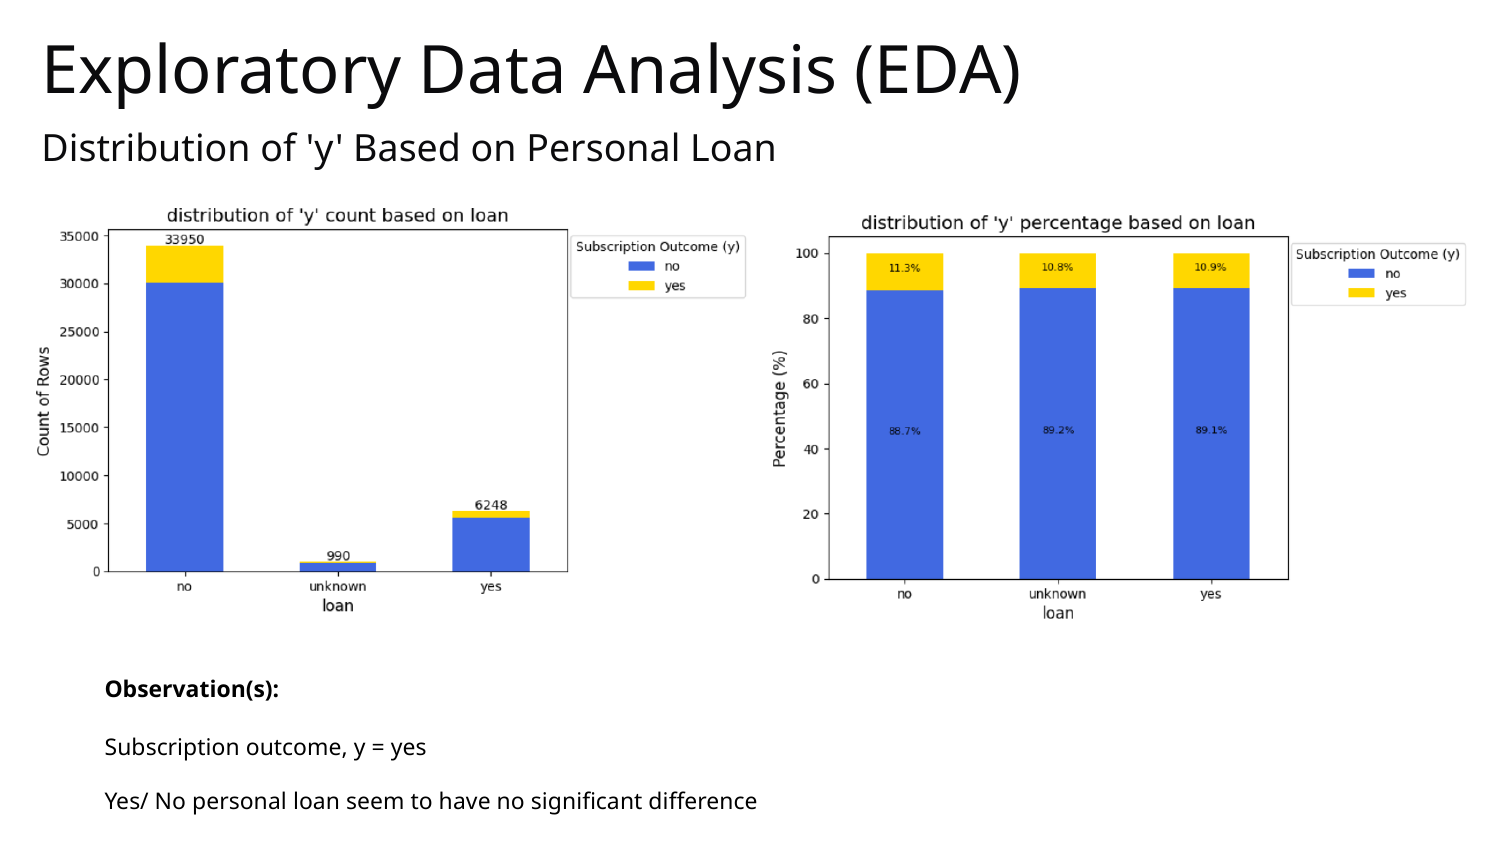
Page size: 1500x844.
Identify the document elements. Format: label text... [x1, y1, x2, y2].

picture [28, 207, 750, 618]
title Exploratory Data Analysis (EDA) [26, 12, 1291, 110]
text_box Subscription outcome, y = yes Yes/ No personal loan seem to have no significant difference [89, 713, 1363, 830]
text_box Observation(s): [89, 655, 1021, 717]
picture [764, 207, 1470, 623]
text_box Distribution of 'y' Based on Personal Loan [26, 108, 1200, 184]
